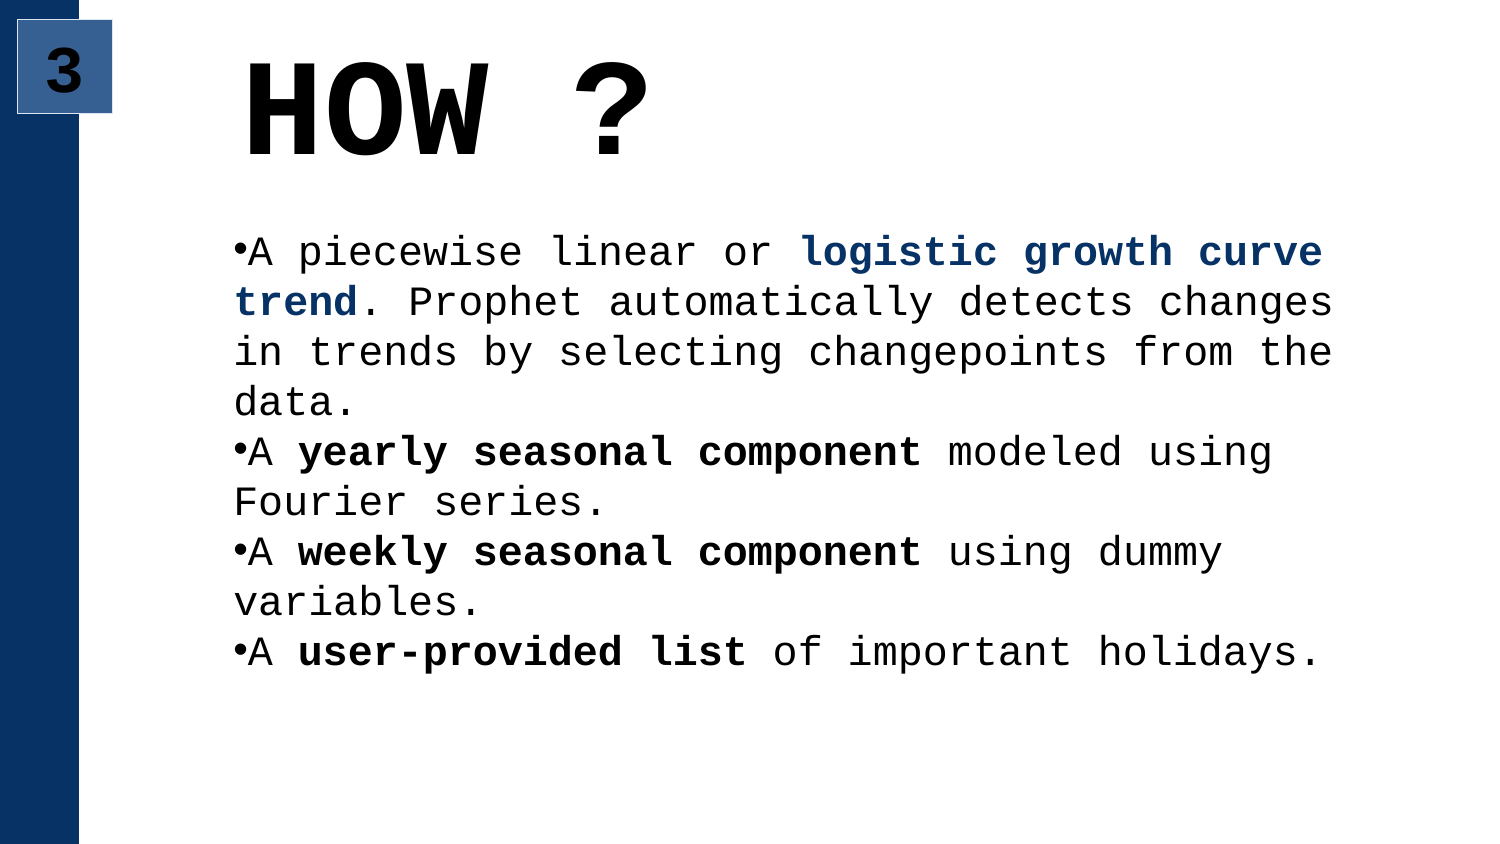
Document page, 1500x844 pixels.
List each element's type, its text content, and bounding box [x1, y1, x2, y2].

text_box [0, 0, 79, 844]
text_box 3 [17, 19, 113, 114]
text_box A piecewise linear or logistic growth curve trend. Prophet automatically detects changes in trends by selecting changepoints from the data. A yearly seasonal component modeled using Fourier series. A weekly seasonal component using dummy variables. A user-provided list of important holidays. [218, 221, 1376, 777]
title HOW ? [79, 33, 821, 165]
